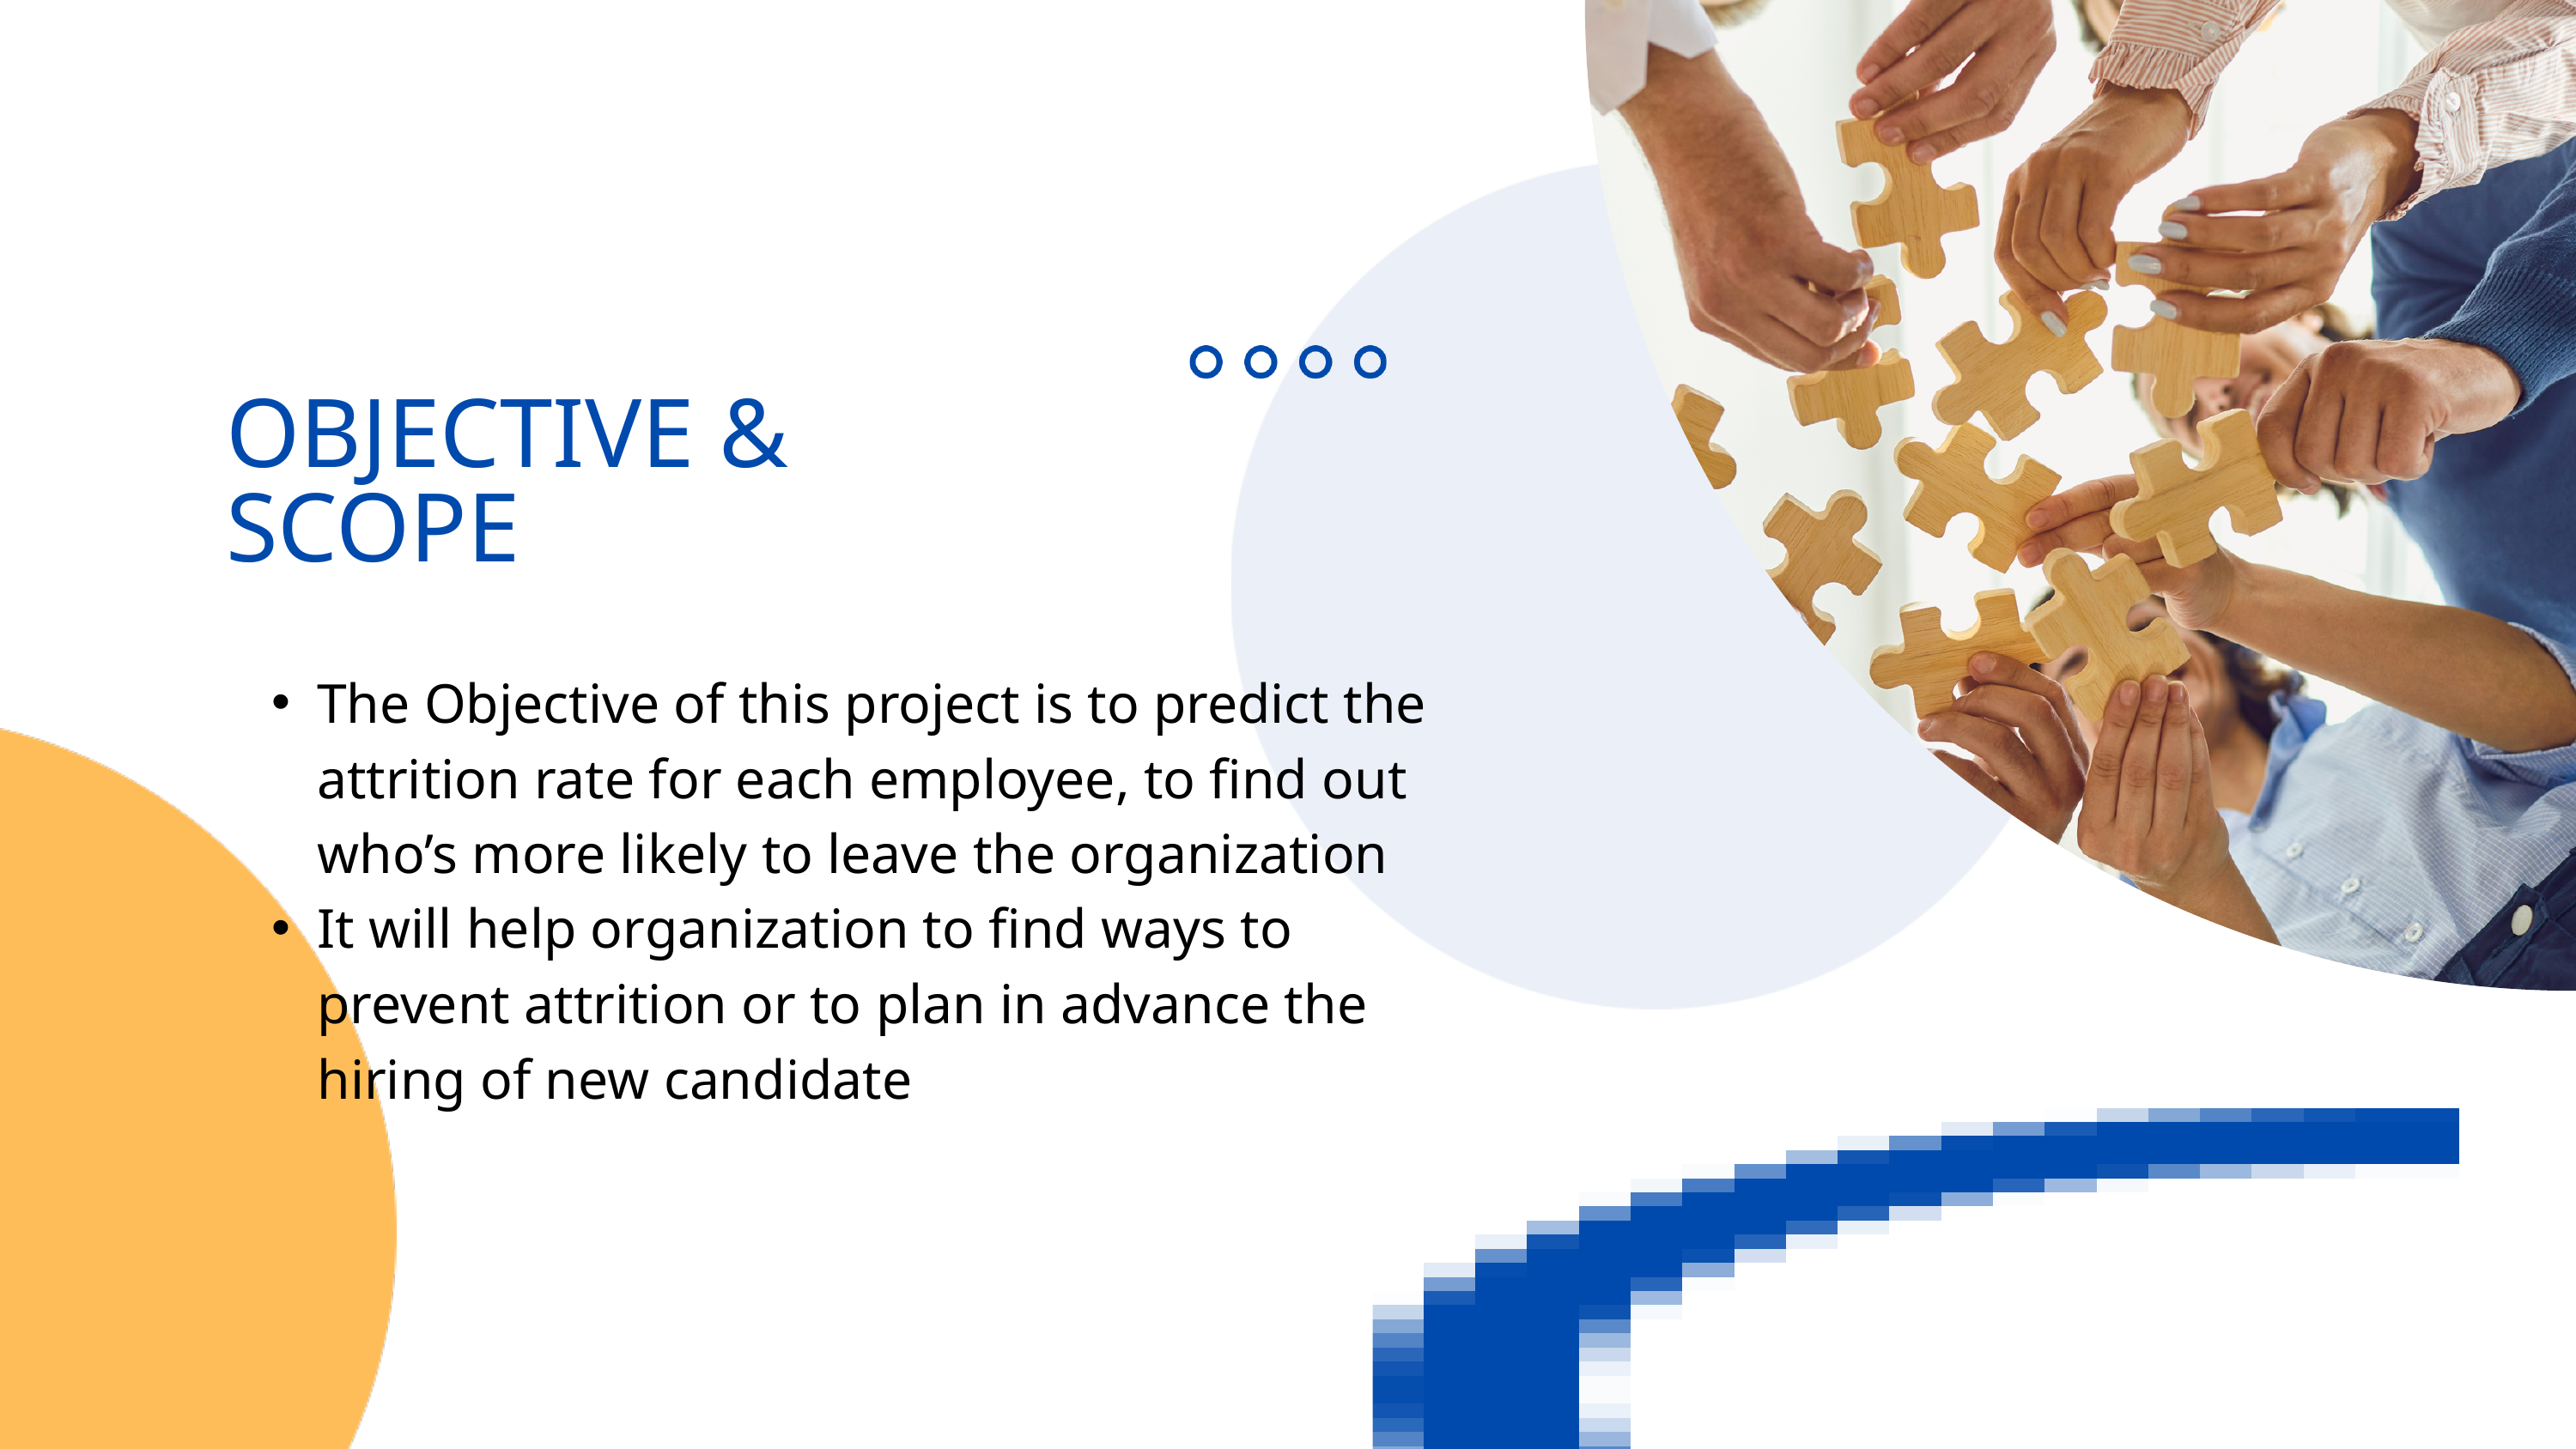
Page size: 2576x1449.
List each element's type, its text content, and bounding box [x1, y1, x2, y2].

text_box The Objective of this project is to predict the attrition rate for each employee, to find out who’s more likely to leave the organization It will help organization to find ways to prevent attrition or to plan in advance the hiring of new candidate [226, 658, 1498, 1110]
text_box OBJECTIVE & SCOPE [226, 391, 1091, 582]
text_box [1230, 161, 2081, 1009]
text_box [1584, 0, 2576, 991]
text_box [1189, 345, 1387, 379]
text_box [0, 715, 397, 1449]
text_box [1372, 1108, 2459, 1449]
